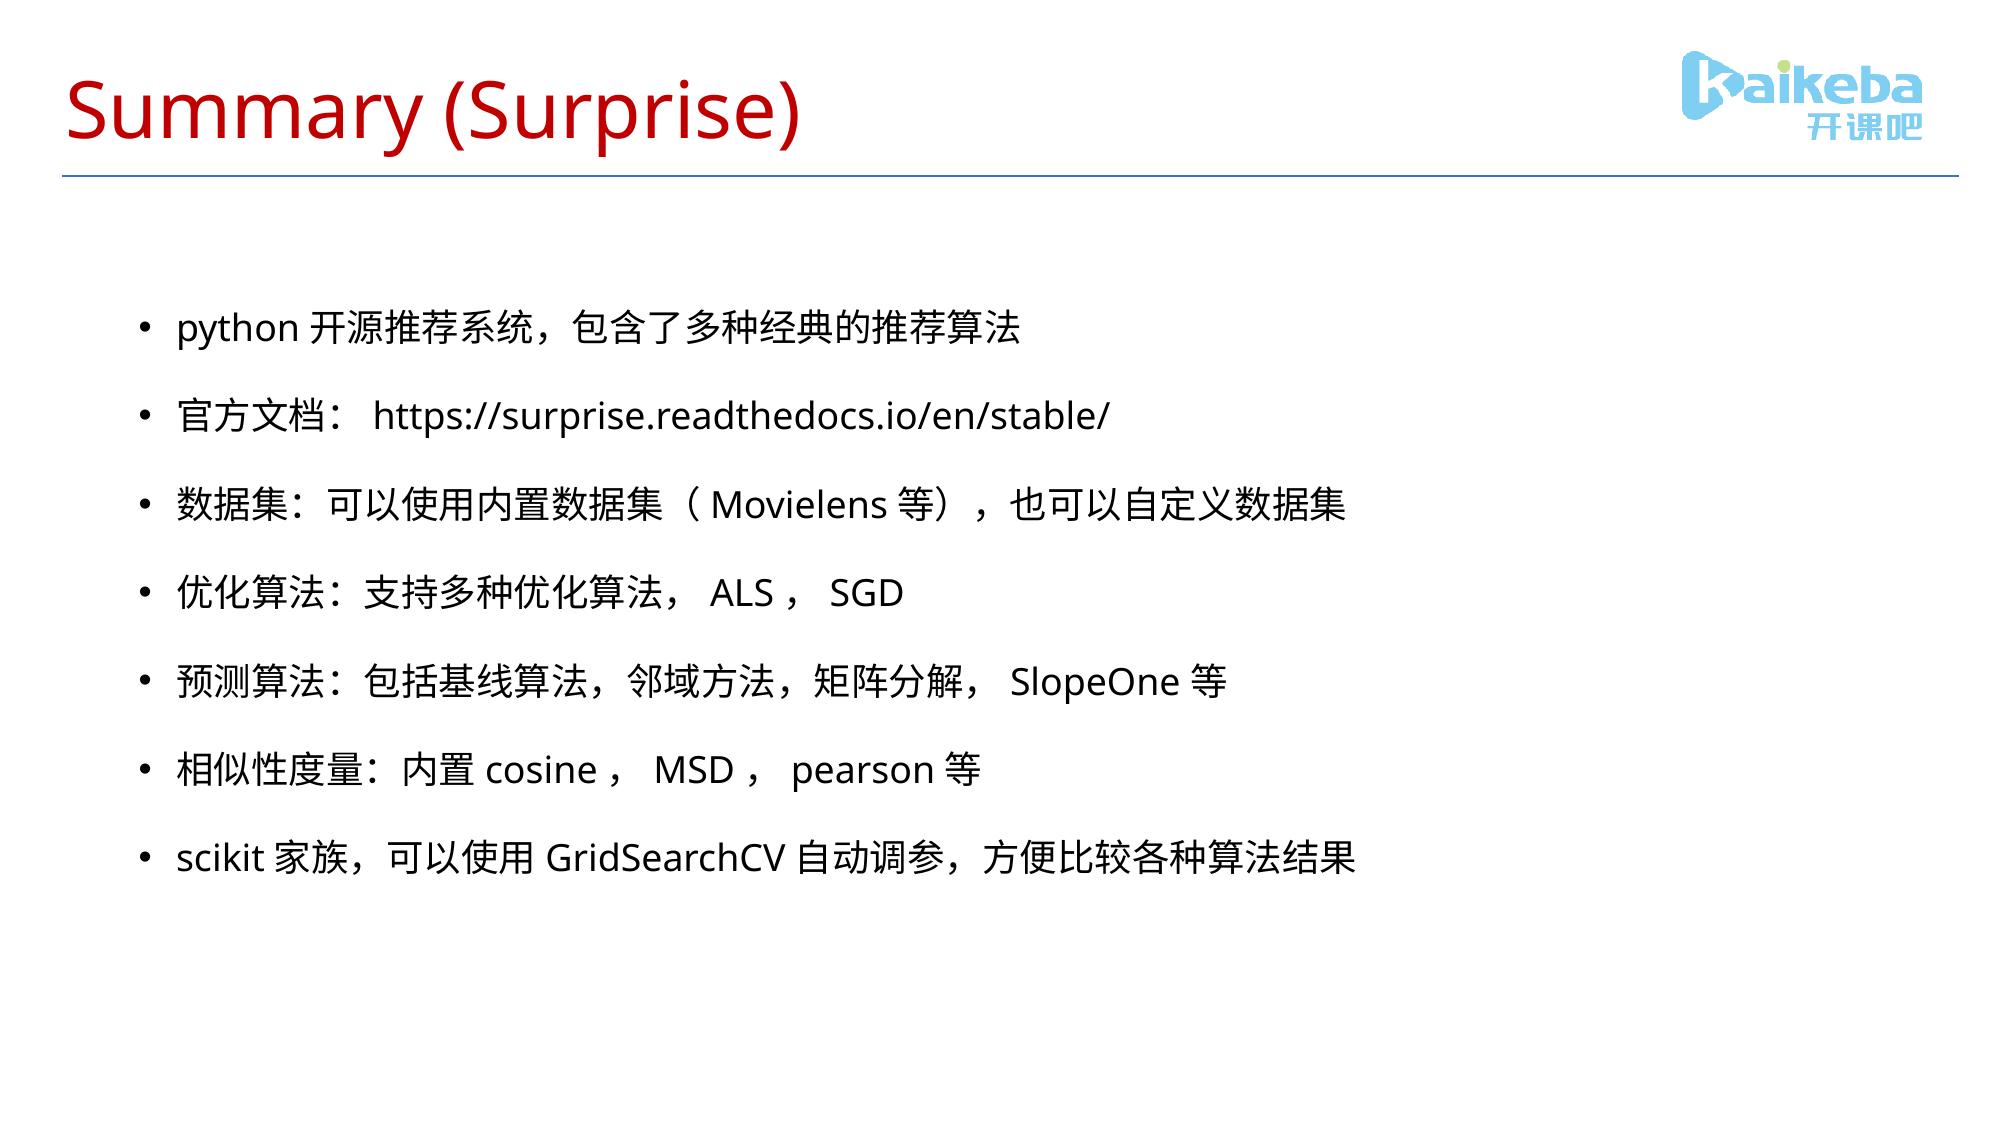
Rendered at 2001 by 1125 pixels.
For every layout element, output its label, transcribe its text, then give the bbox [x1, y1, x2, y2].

table_cell 0.77 [1653, 21, 1950, 167]
title Summary (Surprise) [57, 59, 1728, 167]
text_box python开源推荐系统，包含了多种经典的推荐算法 官方文档：https://surprise.readthedocs.io/en/stable/ 数据集：可以使用内置数据集（Movielens等），也可以自定义数据集 优化算法：支持多种优化算法，ALS，SGD 预测算法：包括基线算法，邻域方法，矩阵分解，SlopeOne等 相似性度量：内置cosine，MSD，pearson等 scikit家族，可以使用GridSearchCV自动调参，方便比较各种算法结果 [130, 274, 1586, 965]
